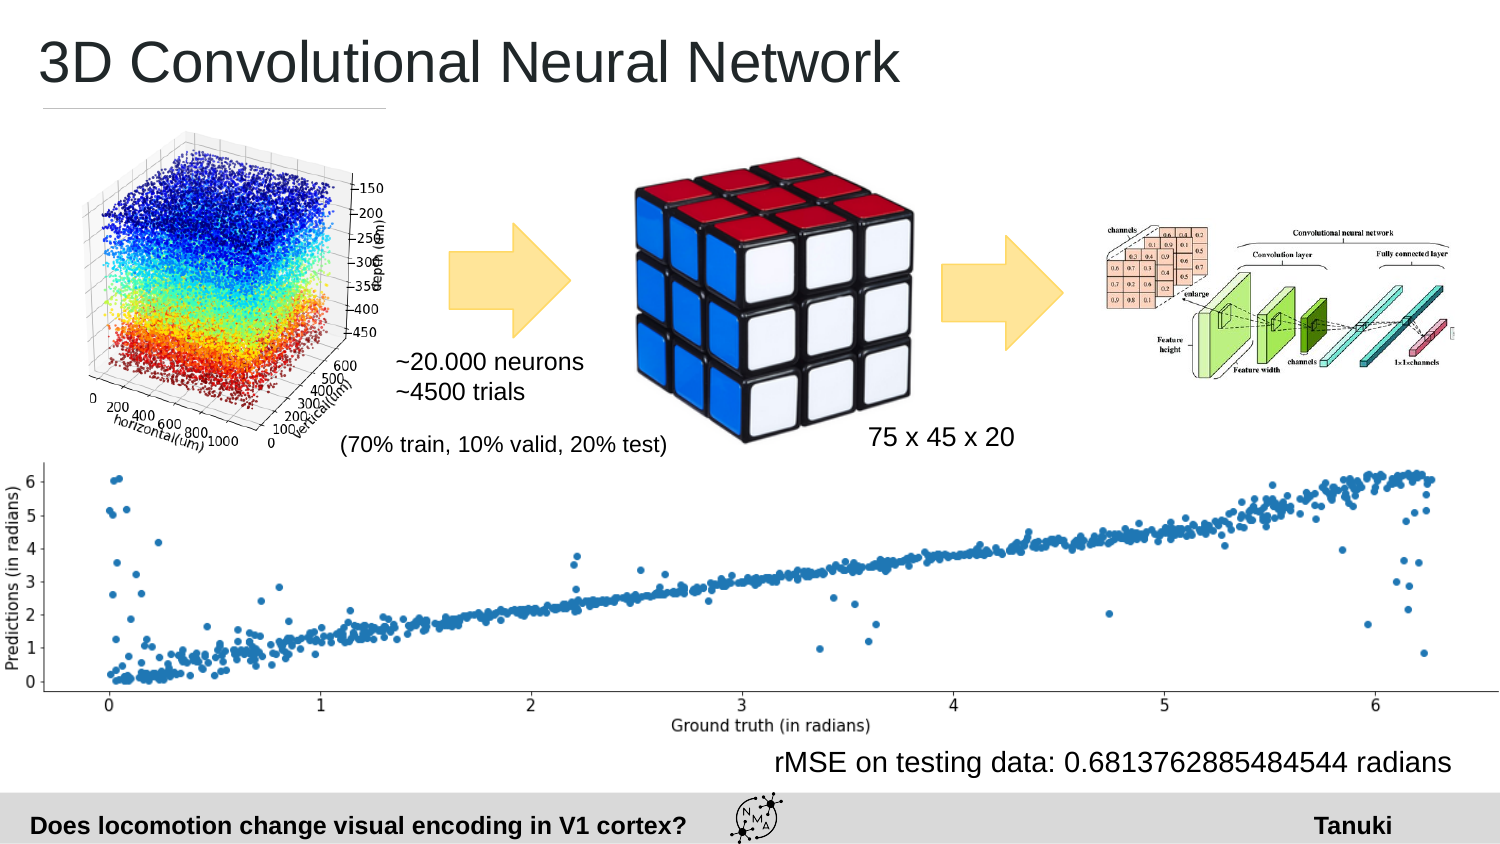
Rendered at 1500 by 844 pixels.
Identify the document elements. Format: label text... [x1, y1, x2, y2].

text_box ~20.000 neurons ~4500 trials [396, 300, 610, 421]
text_box (70% train, 10% valid, 20% test) [396, 421, 611, 456]
text_box [449, 223, 571, 300]
text_box 75 x 45 x 20 [924, 404, 1109, 456]
text_box [941, 235, 1064, 351]
picture [1101, 218, 1455, 383]
picture [0, 103, 1500, 740]
picture [730, 792, 783, 844]
title 3D Convolutional Neural Network [23, 9, 1422, 104]
picture [615, 149, 920, 451]
text_box rMSE on testing data: 0.6813762885484544 radians [759, 748, 1482, 829]
